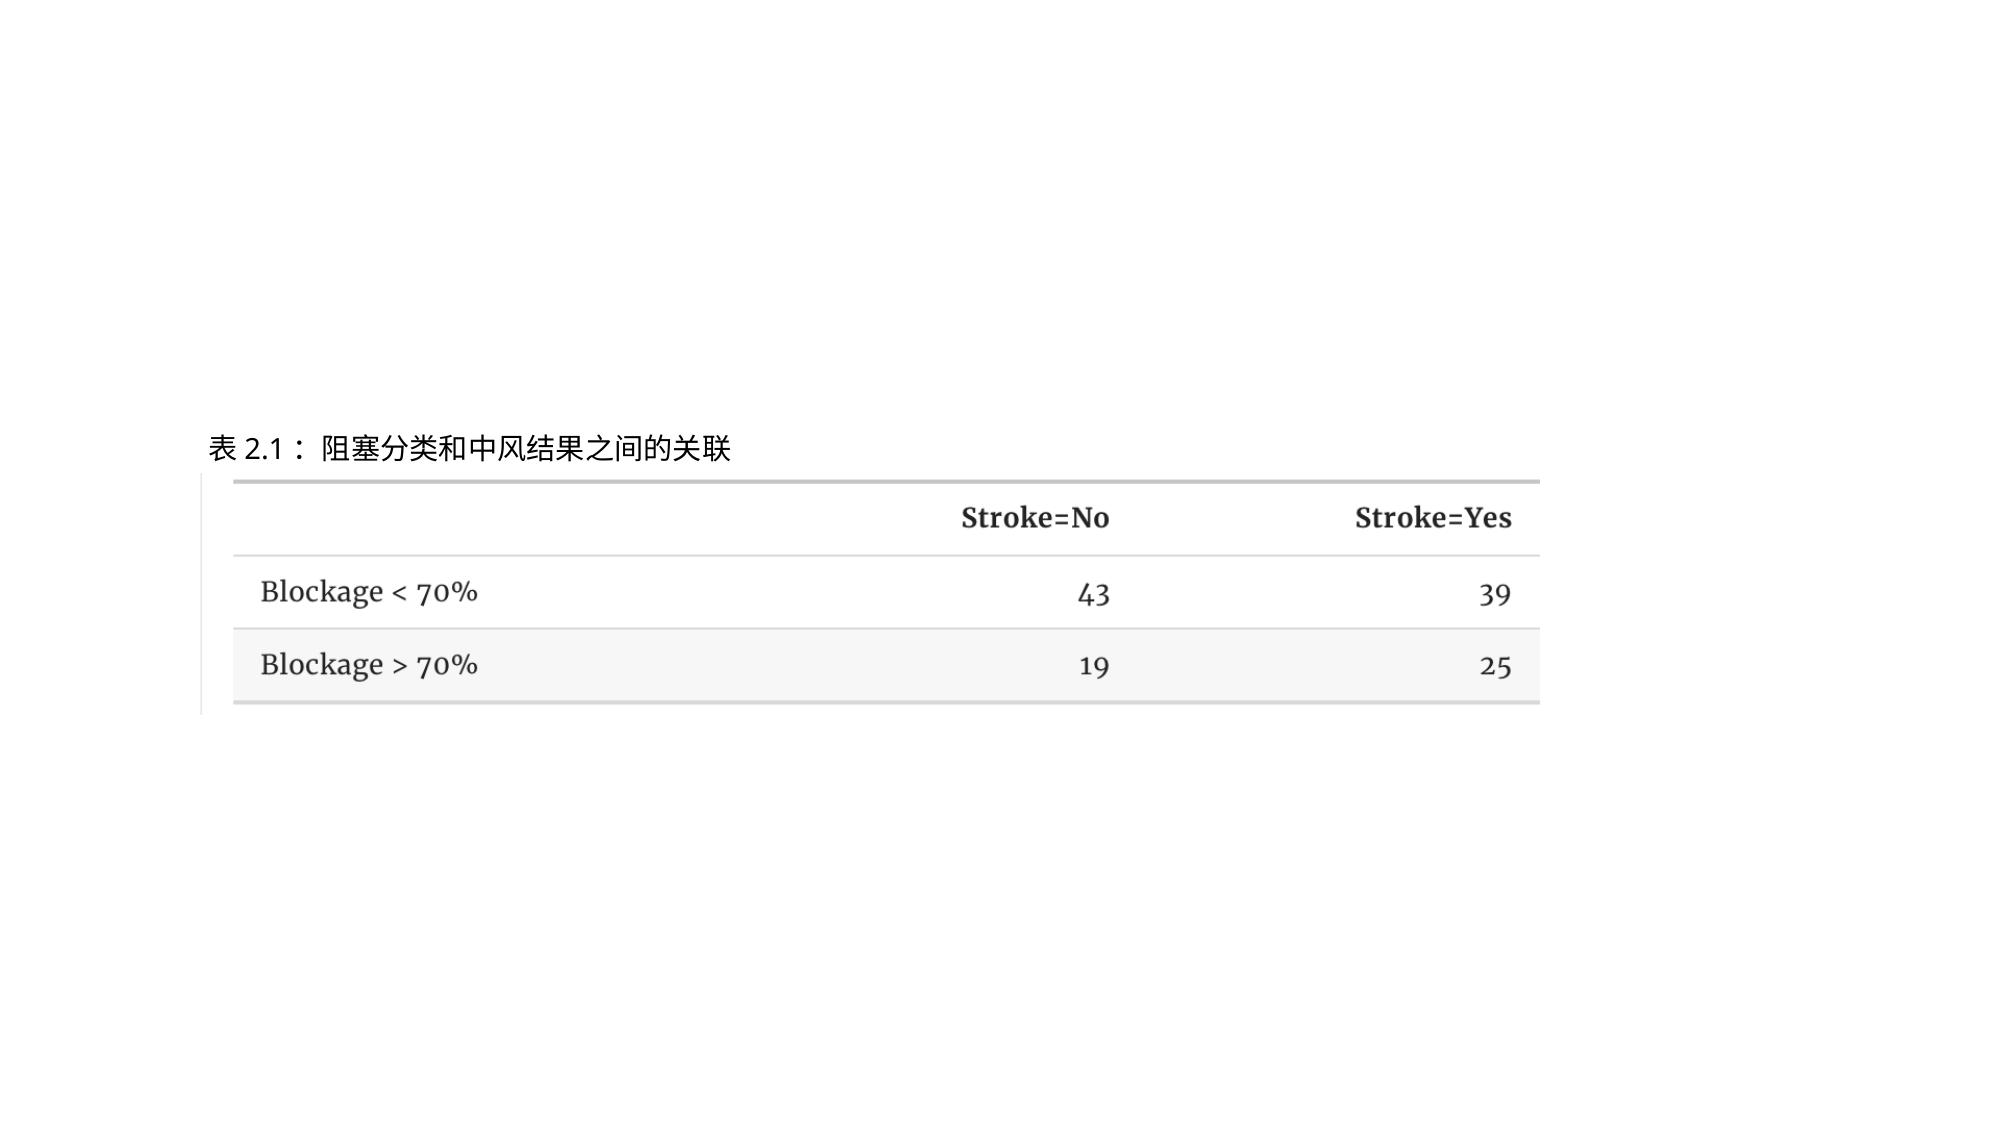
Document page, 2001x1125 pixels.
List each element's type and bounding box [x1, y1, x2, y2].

text_box [200, 422, 1565, 716]
